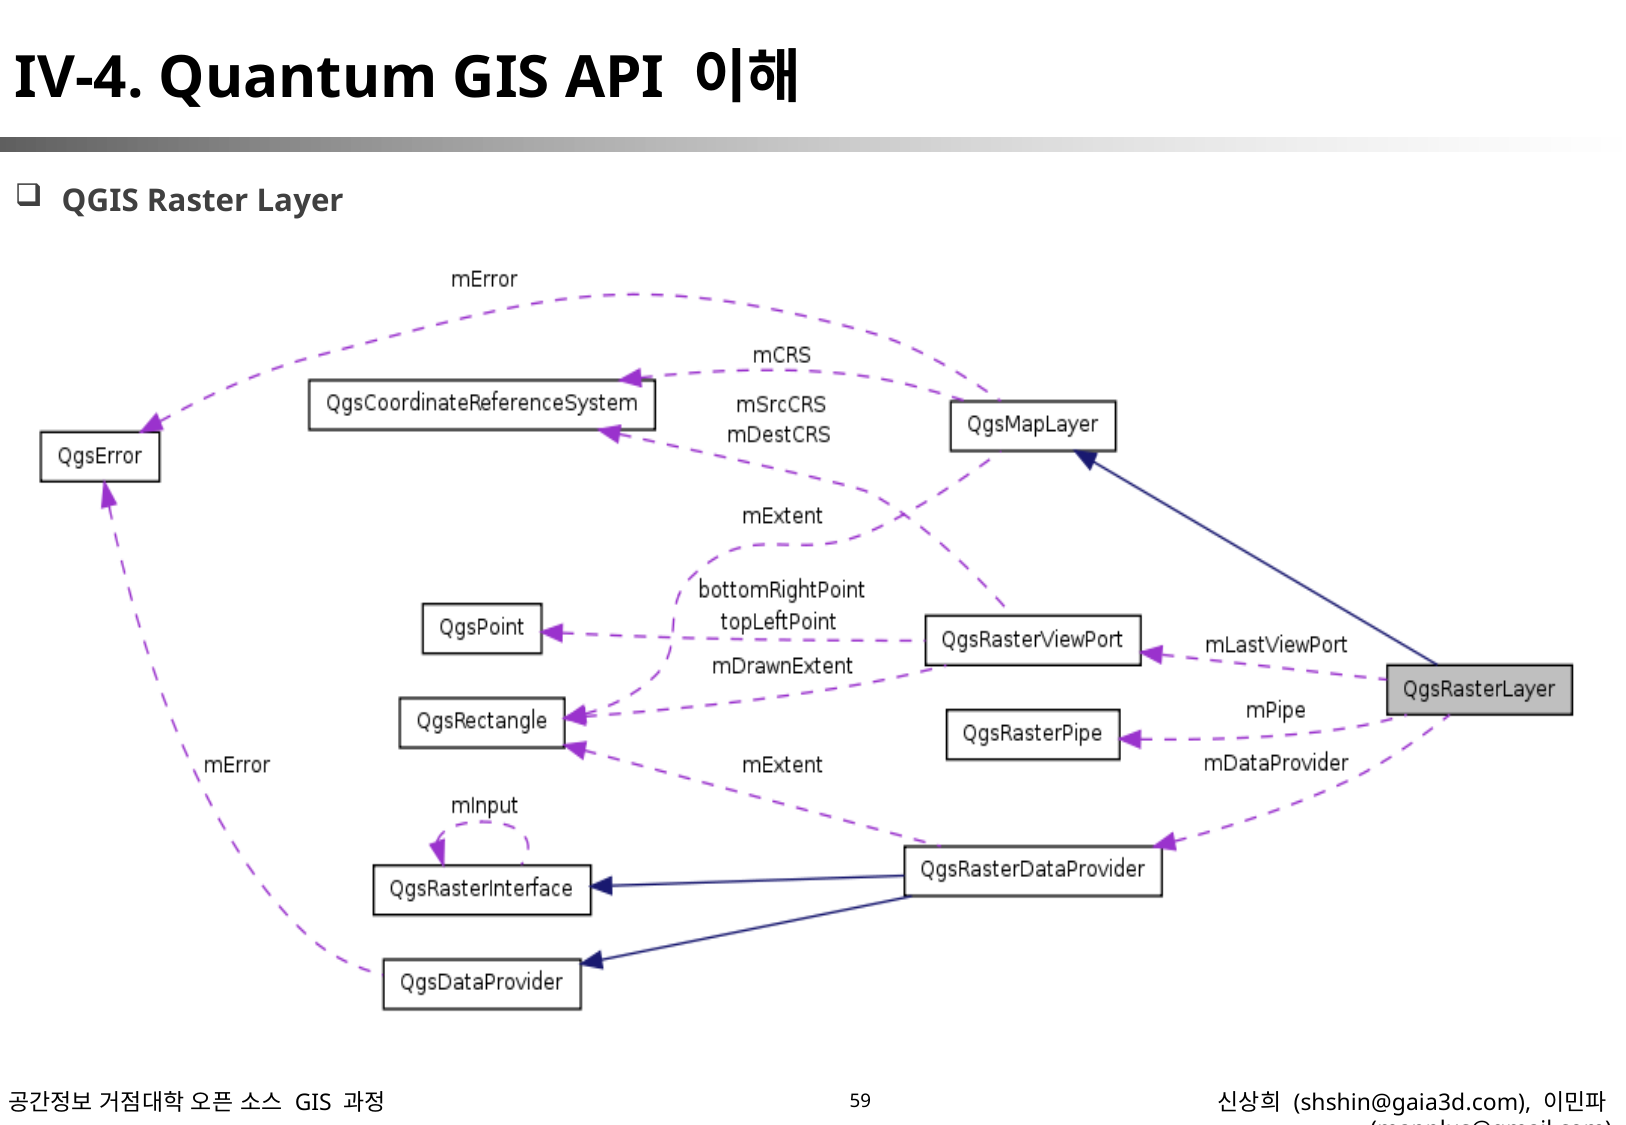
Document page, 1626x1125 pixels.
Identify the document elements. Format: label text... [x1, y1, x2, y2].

text_box QGIS Raster Layer [0, 148, 1577, 231]
text_box IV-4. Quantum GIS API 이해 [0, 0, 1478, 149]
picture [32, 257, 1581, 1020]
slide_number 59 [670, 1086, 1050, 1118]
